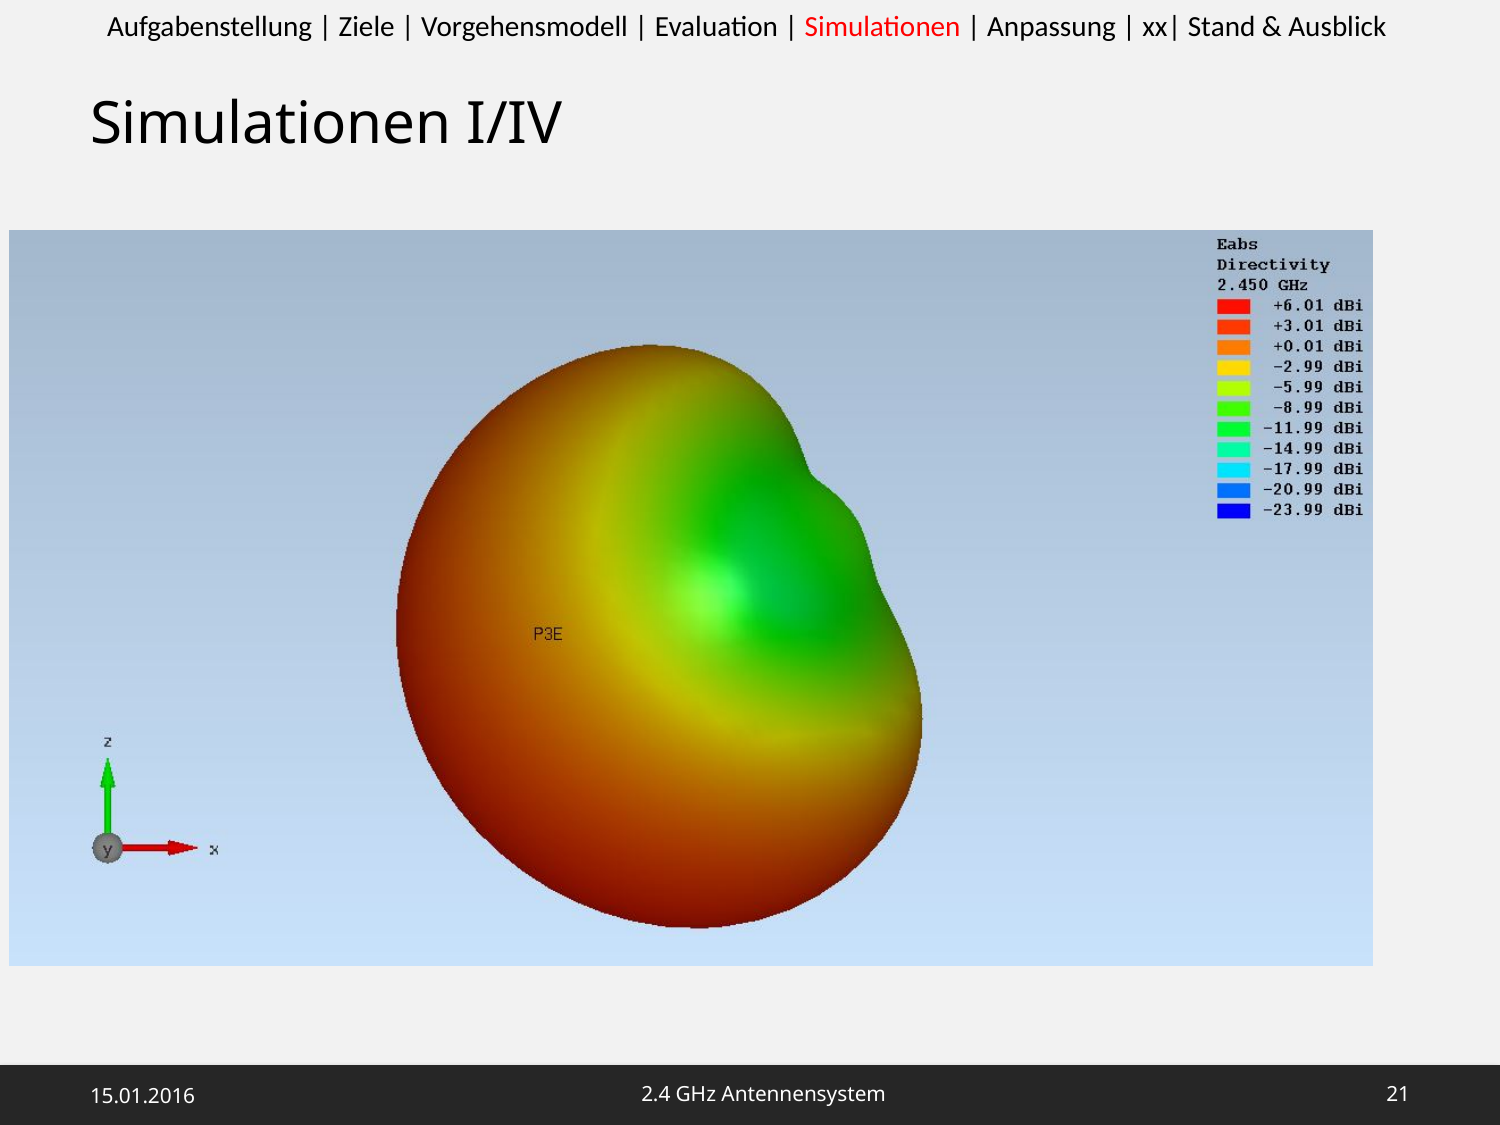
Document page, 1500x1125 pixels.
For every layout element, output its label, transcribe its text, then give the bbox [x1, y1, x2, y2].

slide_number 20 [1074, 1065, 1425, 1125]
title Simulationen I/IV [75, 78, 1425, 165]
picture [9, 230, 1373, 966]
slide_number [75, 1065, 425, 1125]
footer 2.4 GHz Antennensystem [512, 1065, 1015, 1125]
text_box Aufgabenstellung | Ziele | Vorgehensmodell | Evaluation | Simulationen | Anpassung | xx| Stand & Ausblick [0, 0, 1500, 50]
